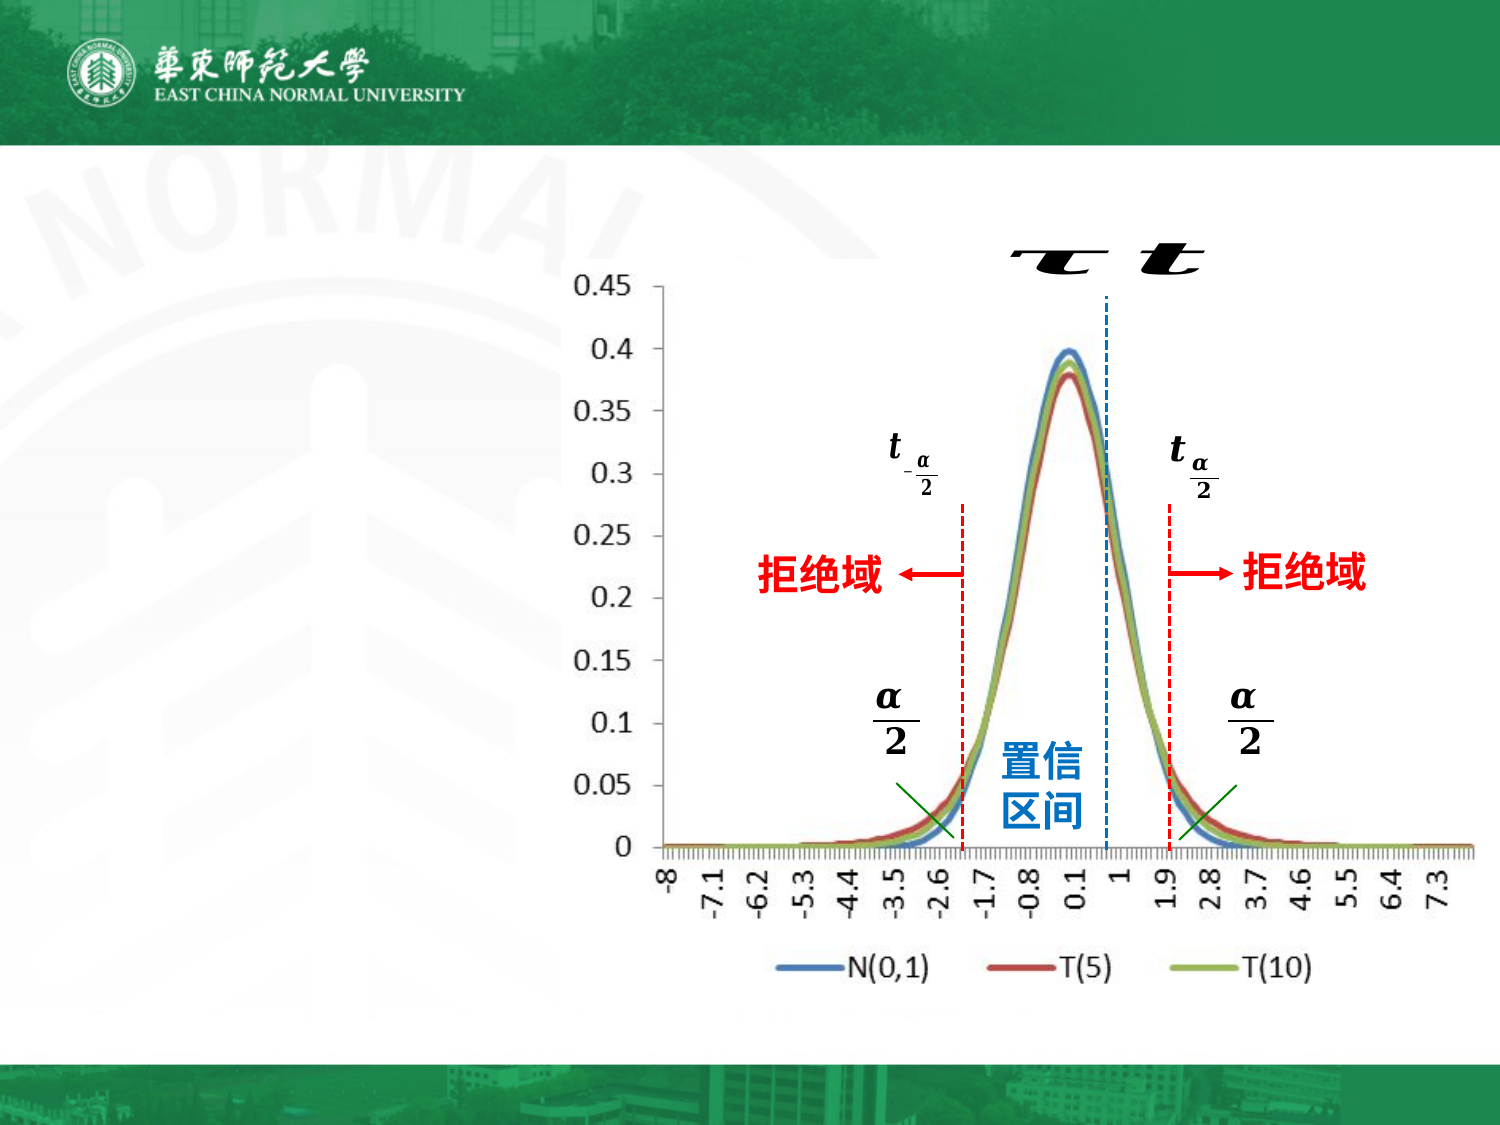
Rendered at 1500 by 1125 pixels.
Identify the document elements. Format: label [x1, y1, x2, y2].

text_box [896, 783, 955, 838]
picture [0, 0, 1500, 1125]
text_box [1179, 784, 1237, 840]
